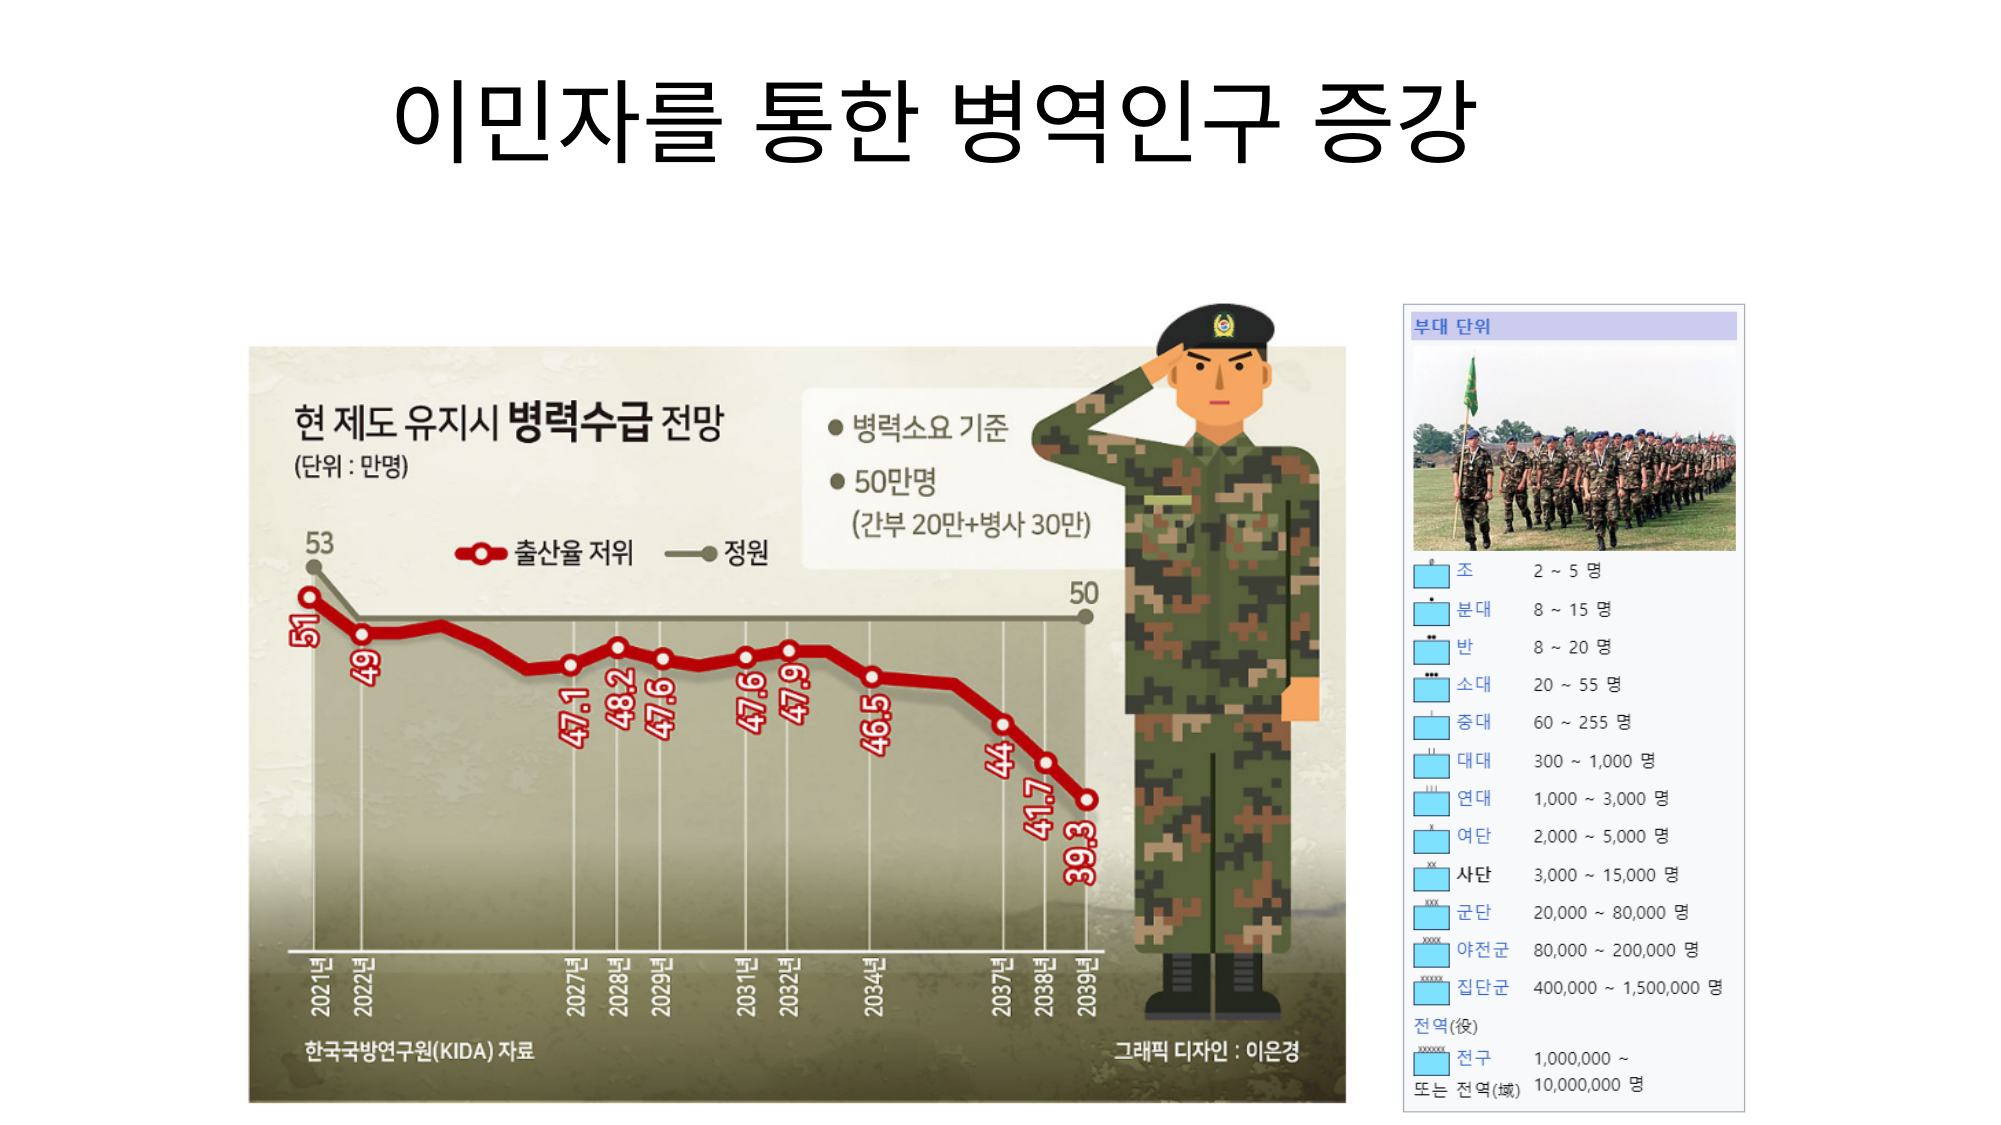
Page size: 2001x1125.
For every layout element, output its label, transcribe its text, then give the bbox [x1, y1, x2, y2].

title 이민자를 통한 병역인구 증강 [146, 17, 1872, 236]
picture [1396, 297, 1751, 1117]
picture [217, 281, 1364, 1125]
